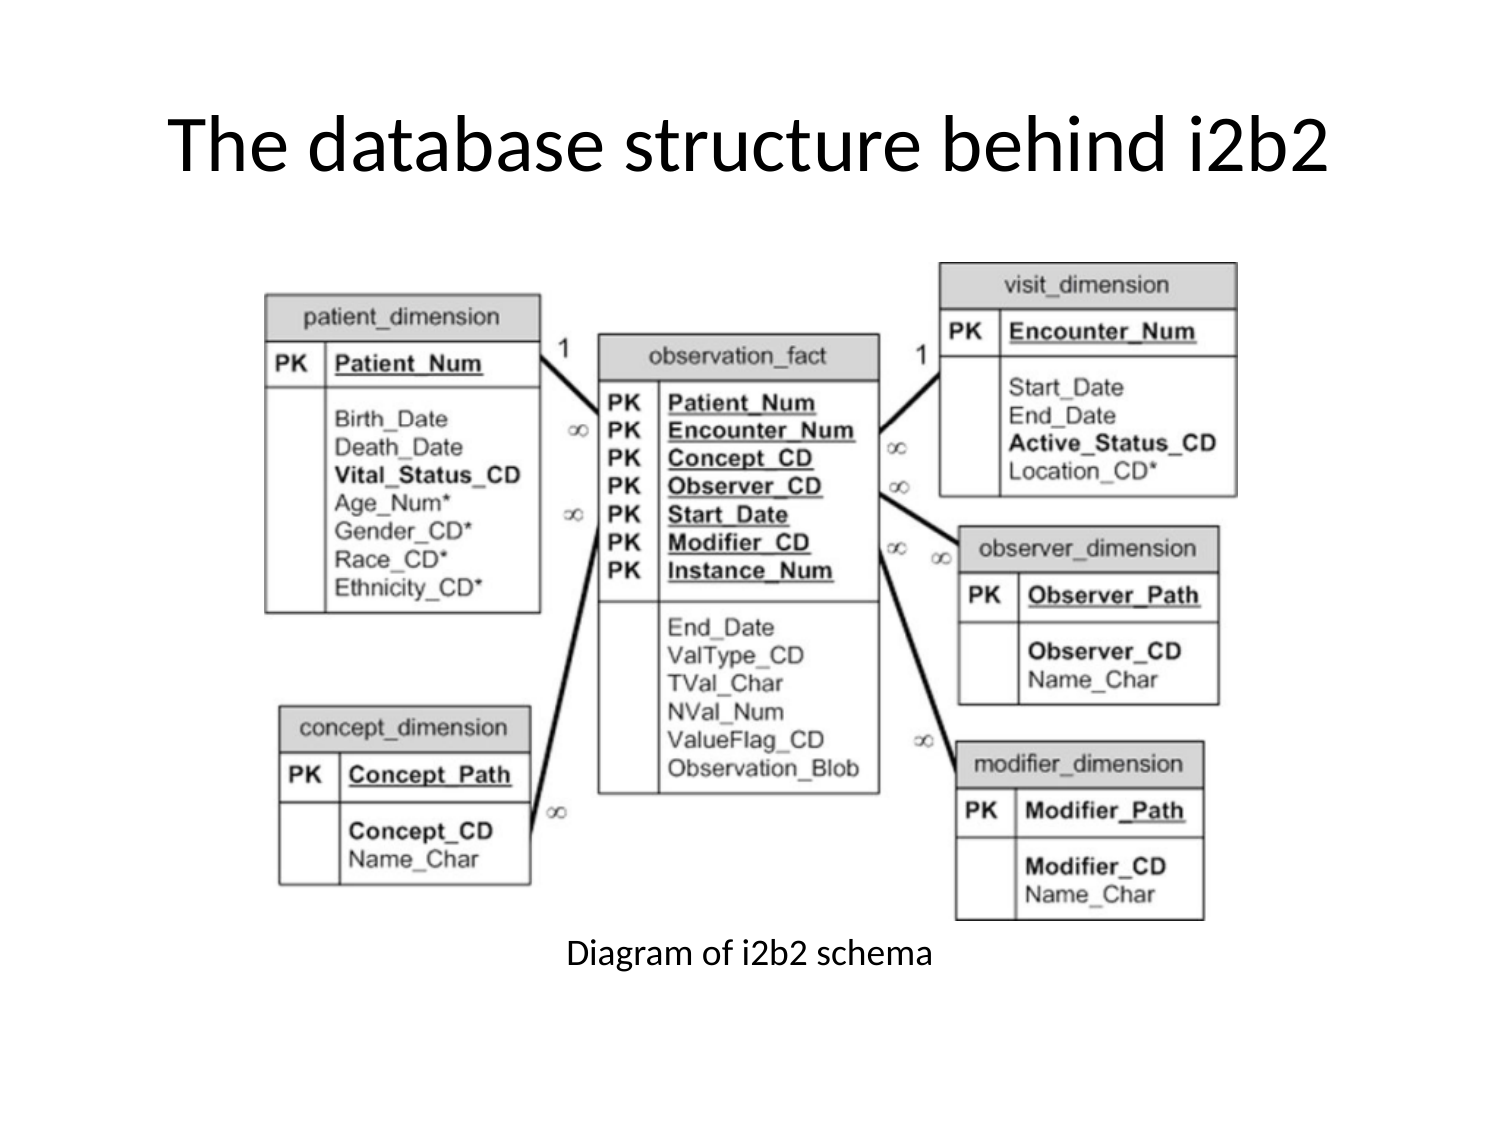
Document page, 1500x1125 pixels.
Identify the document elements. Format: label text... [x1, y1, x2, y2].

picture [264, 262, 1238, 921]
title The database structure behind i2b2 [75, 45, 1425, 233]
text_box Diagram of i2b2 schema [74, 920, 1425, 1005]
